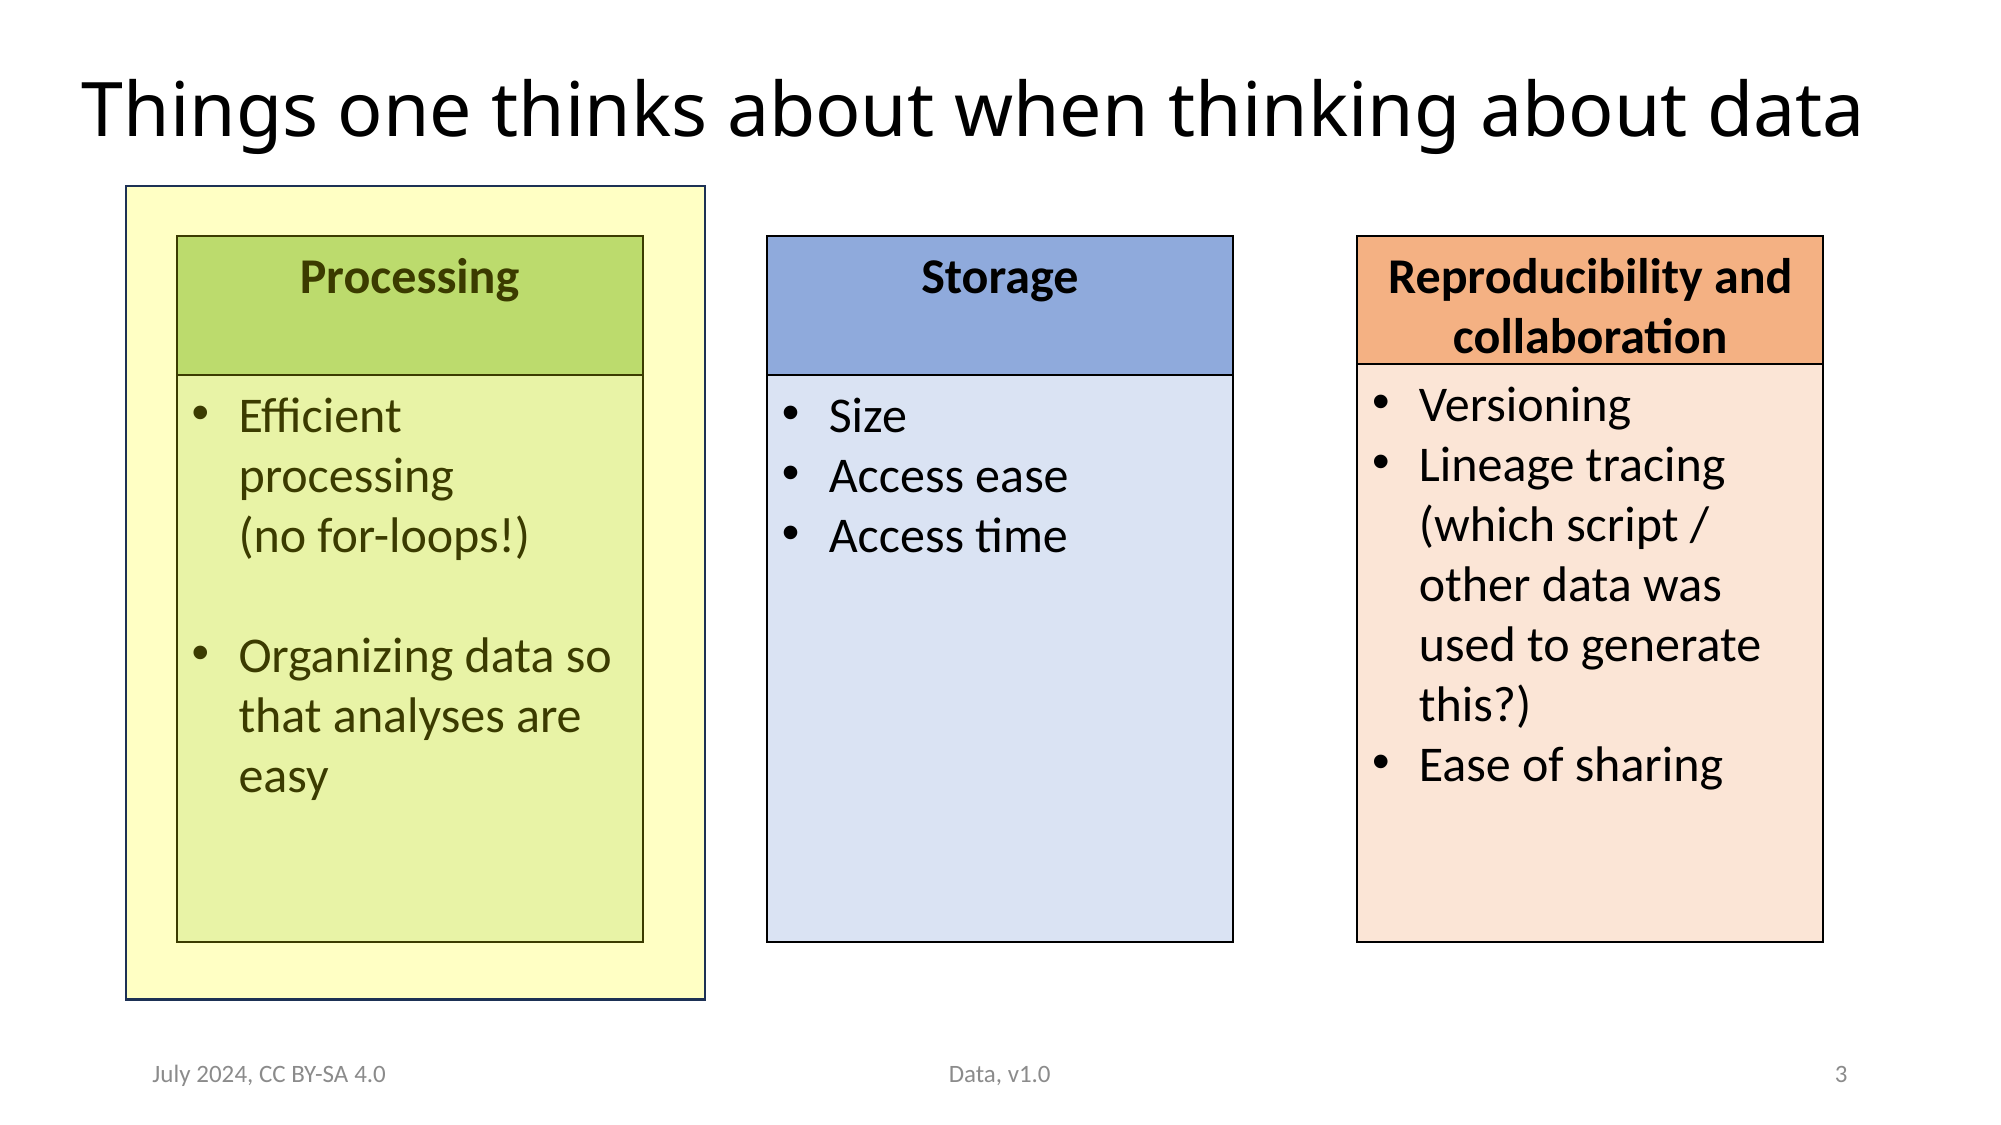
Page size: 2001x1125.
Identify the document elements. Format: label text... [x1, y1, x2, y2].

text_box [767, 236, 1233, 943]
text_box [176, 236, 643, 943]
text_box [1357, 236, 1824, 943]
footer Data, v1.0 [662, 1042, 1338, 1103]
slide_number 3 [1412, 1042, 1863, 1103]
text_box [125, 185, 706, 1001]
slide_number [137, 1042, 588, 1103]
title Things one thinks about when thinking about data [66, 37, 1934, 186]
